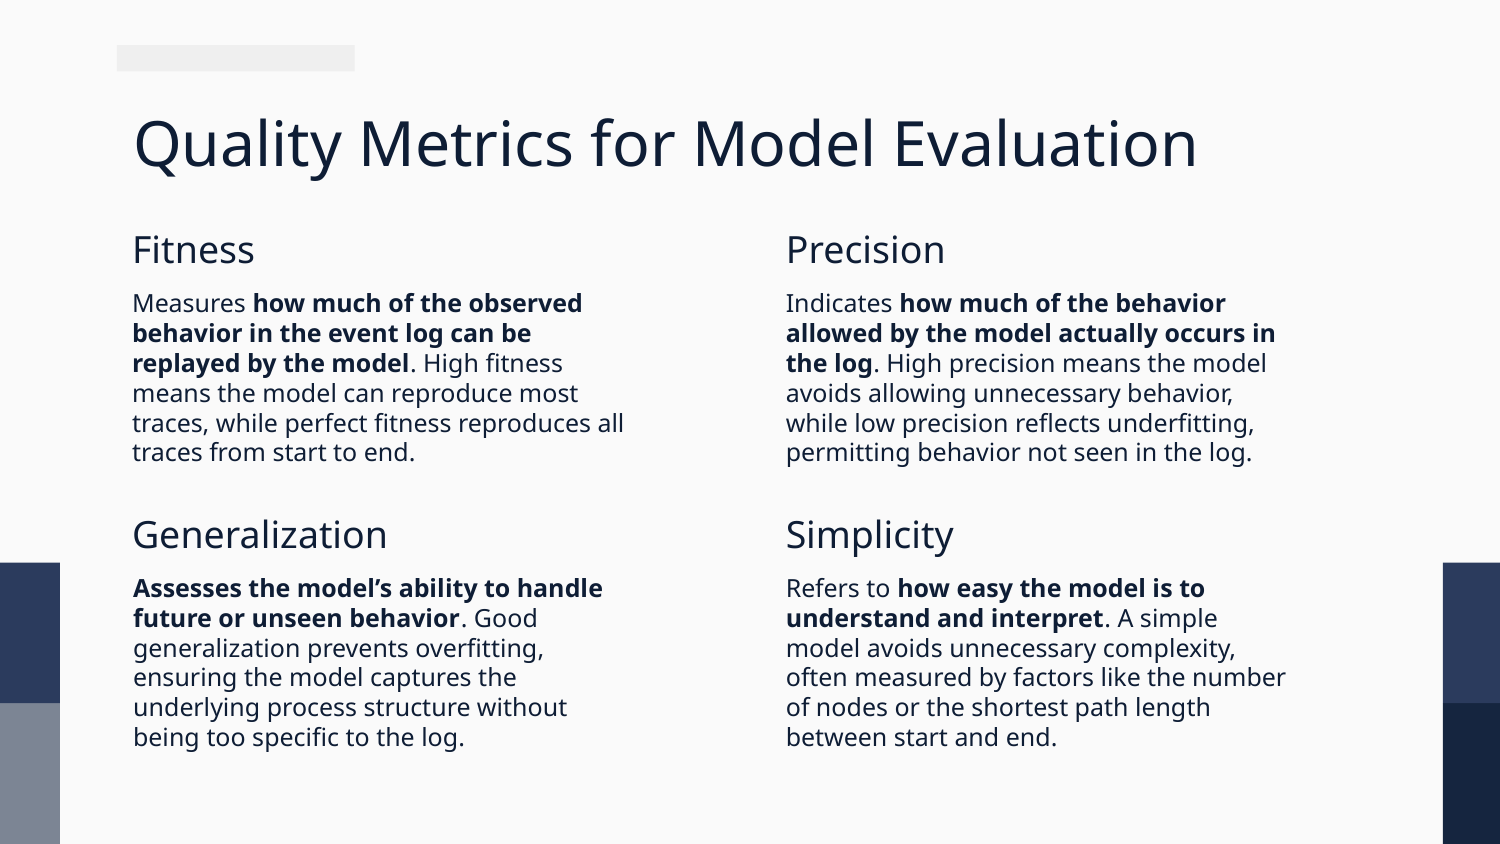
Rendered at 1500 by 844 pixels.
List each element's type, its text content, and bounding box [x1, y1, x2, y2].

subtitle Refers to how easy the model is to understand and interpret. A simple model avoids unnecessary complexity, often measured by factors like the number of nodes or the shortest path length between start and end. [770, 571, 1310, 788]
subtitle Measures how much of the observed behavior in the event log can be replayed by the model. High fitness means the model can reproduce most traces, while perfect fitness reproduces all traces from start to end. [116, 286, 656, 471]
subtitle Simplicity [770, 504, 1310, 571]
subtitle Generalization [116, 504, 656, 571]
subtitle Fitness [116, 219, 656, 286]
subtitle Precision [770, 219, 1310, 286]
title Quality Metrics for Model Evaluation [118, 88, 1382, 183]
subtitle Indicates how much of the behavior allowed by the model actually occurs in the log. High precision means the model avoids allowing unnecessary behavior, while low precision reflects underfitting, permitting behavior not seen in the log. [770, 286, 1310, 488]
subtitle Assesses the model’s ability to handle future or unseen behavior. Good generalization prevents overfitting, ensuring the model captures the underlying process structure without being too specific to the log. [118, 557, 656, 788]
